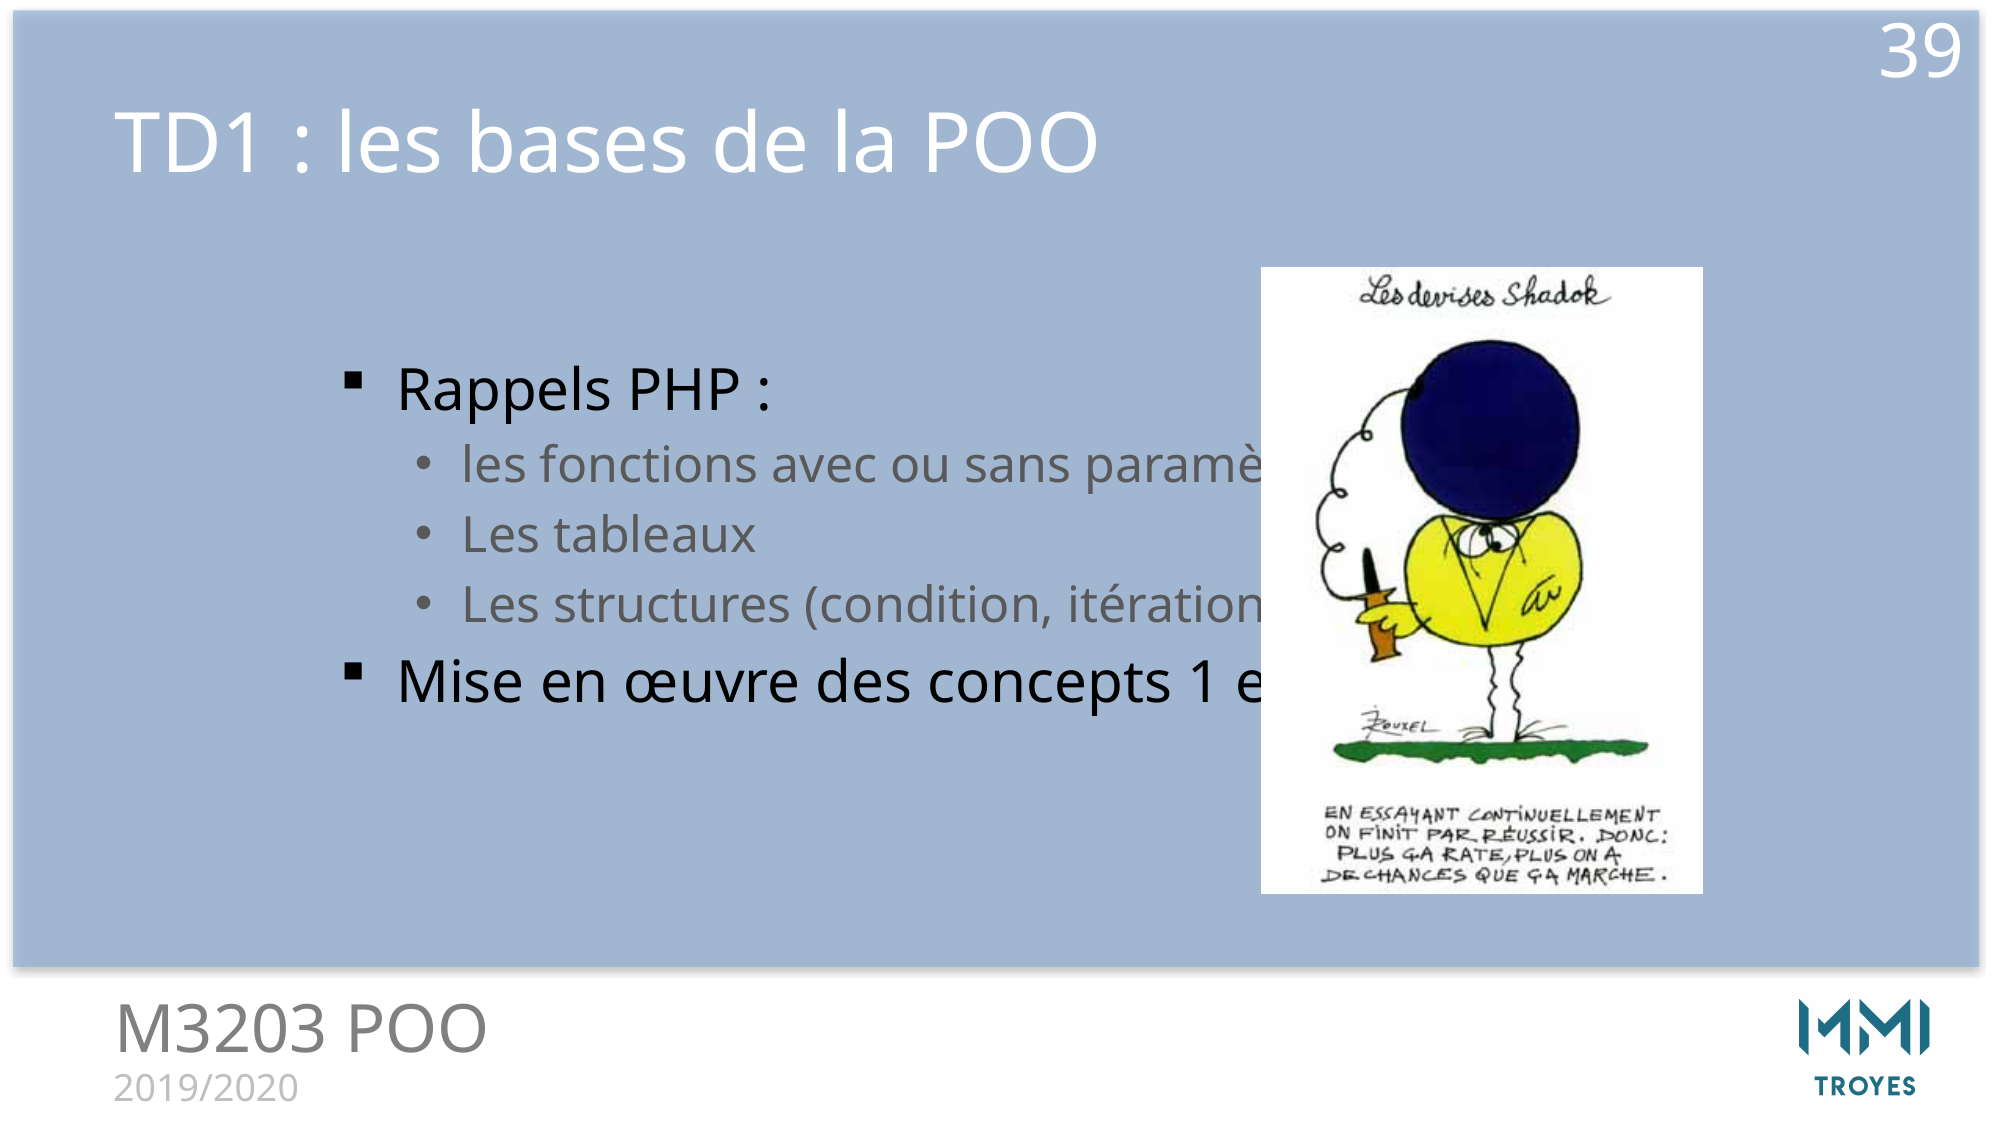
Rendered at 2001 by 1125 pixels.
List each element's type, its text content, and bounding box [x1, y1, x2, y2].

picture [1790, 992, 1944, 1105]
picture [1261, 266, 1703, 894]
list Rappels PHP : les fonctions avec ou sans paramètres Les tableaux Les structures (condition, itération,…) Mise en œuvre des concepts 1 et 2 [324, 344, 1256, 865]
title TD1 : les bases de la POO [99, 45, 1900, 233]
slide_number 39 [1725, 10, 1980, 97]
